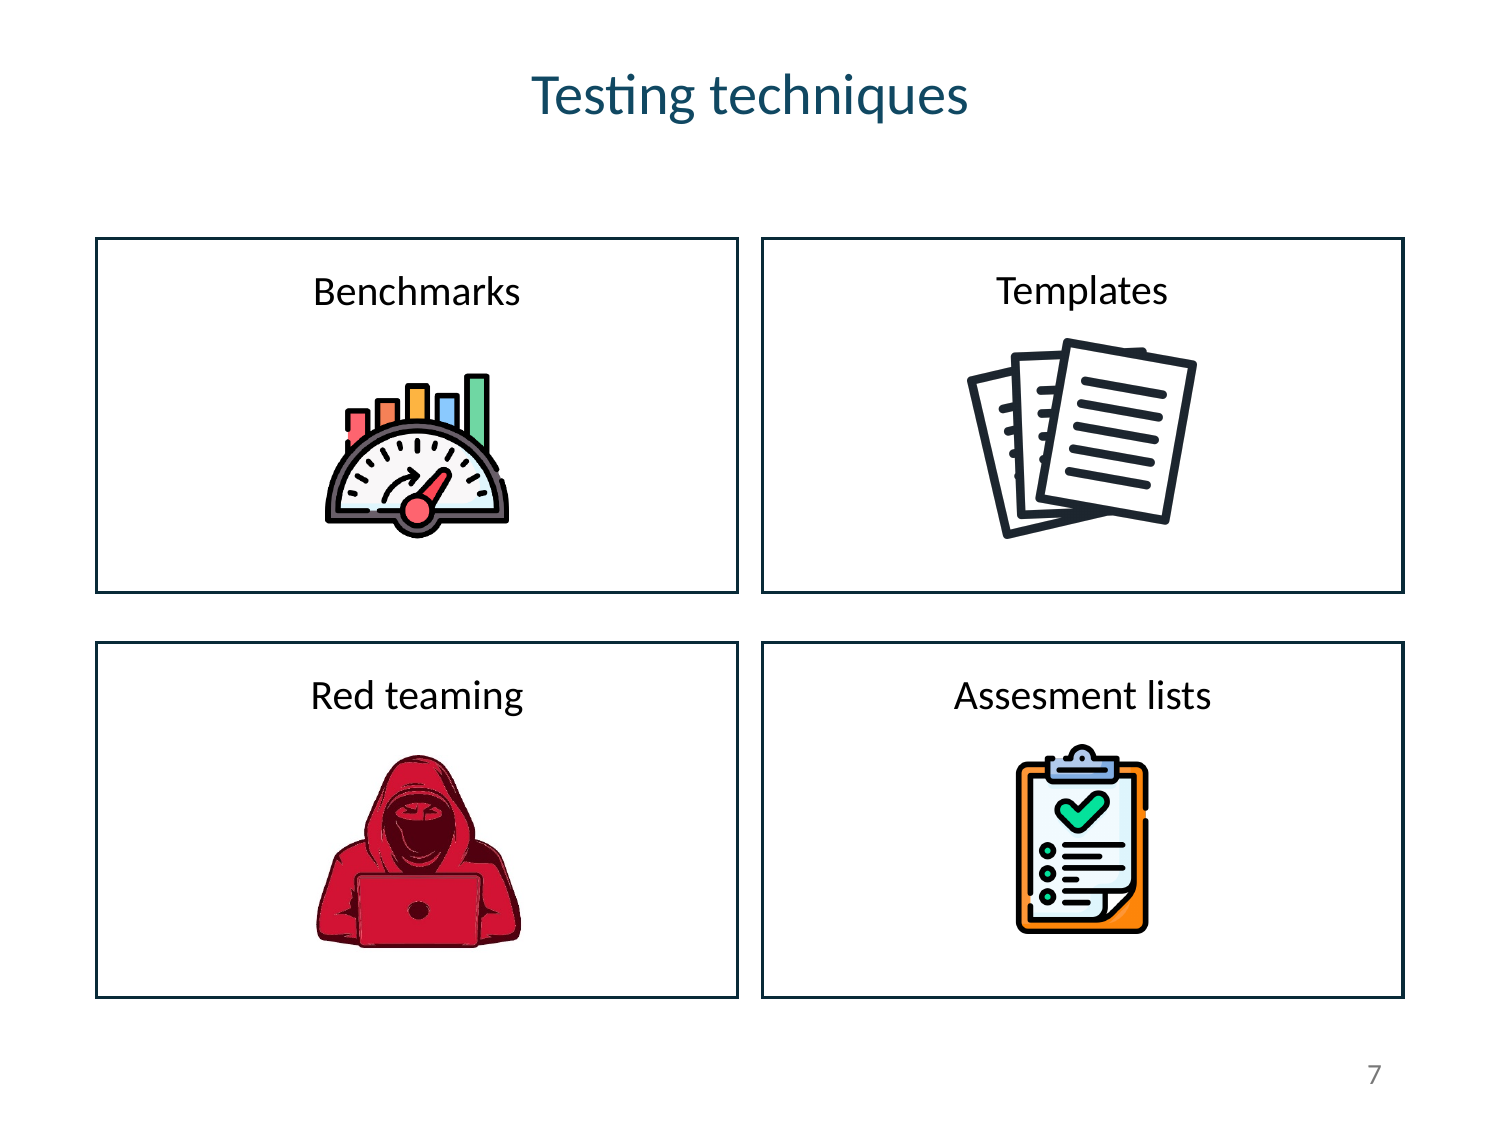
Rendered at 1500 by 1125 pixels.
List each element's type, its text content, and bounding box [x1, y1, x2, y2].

picture [967, 338, 1198, 539]
picture [311, 755, 524, 953]
text_box Assesment lists [762, 660, 1404, 726]
text_box [761, 237, 1405, 594]
slide_number 7 [1059, 1042, 1397, 1103]
picture [324, 363, 510, 549]
picture [987, 743, 1178, 934]
text_box [761, 641, 1405, 999]
text_box Testing techniques [0, 48, 1500, 134]
text_box Benchmarks [96, 256, 738, 321]
text_box Red teaming [96, 660, 738, 726]
text_box [95, 641, 739, 999]
text_box [95, 237, 739, 594]
text_box Templates [761, 255, 1404, 321]
